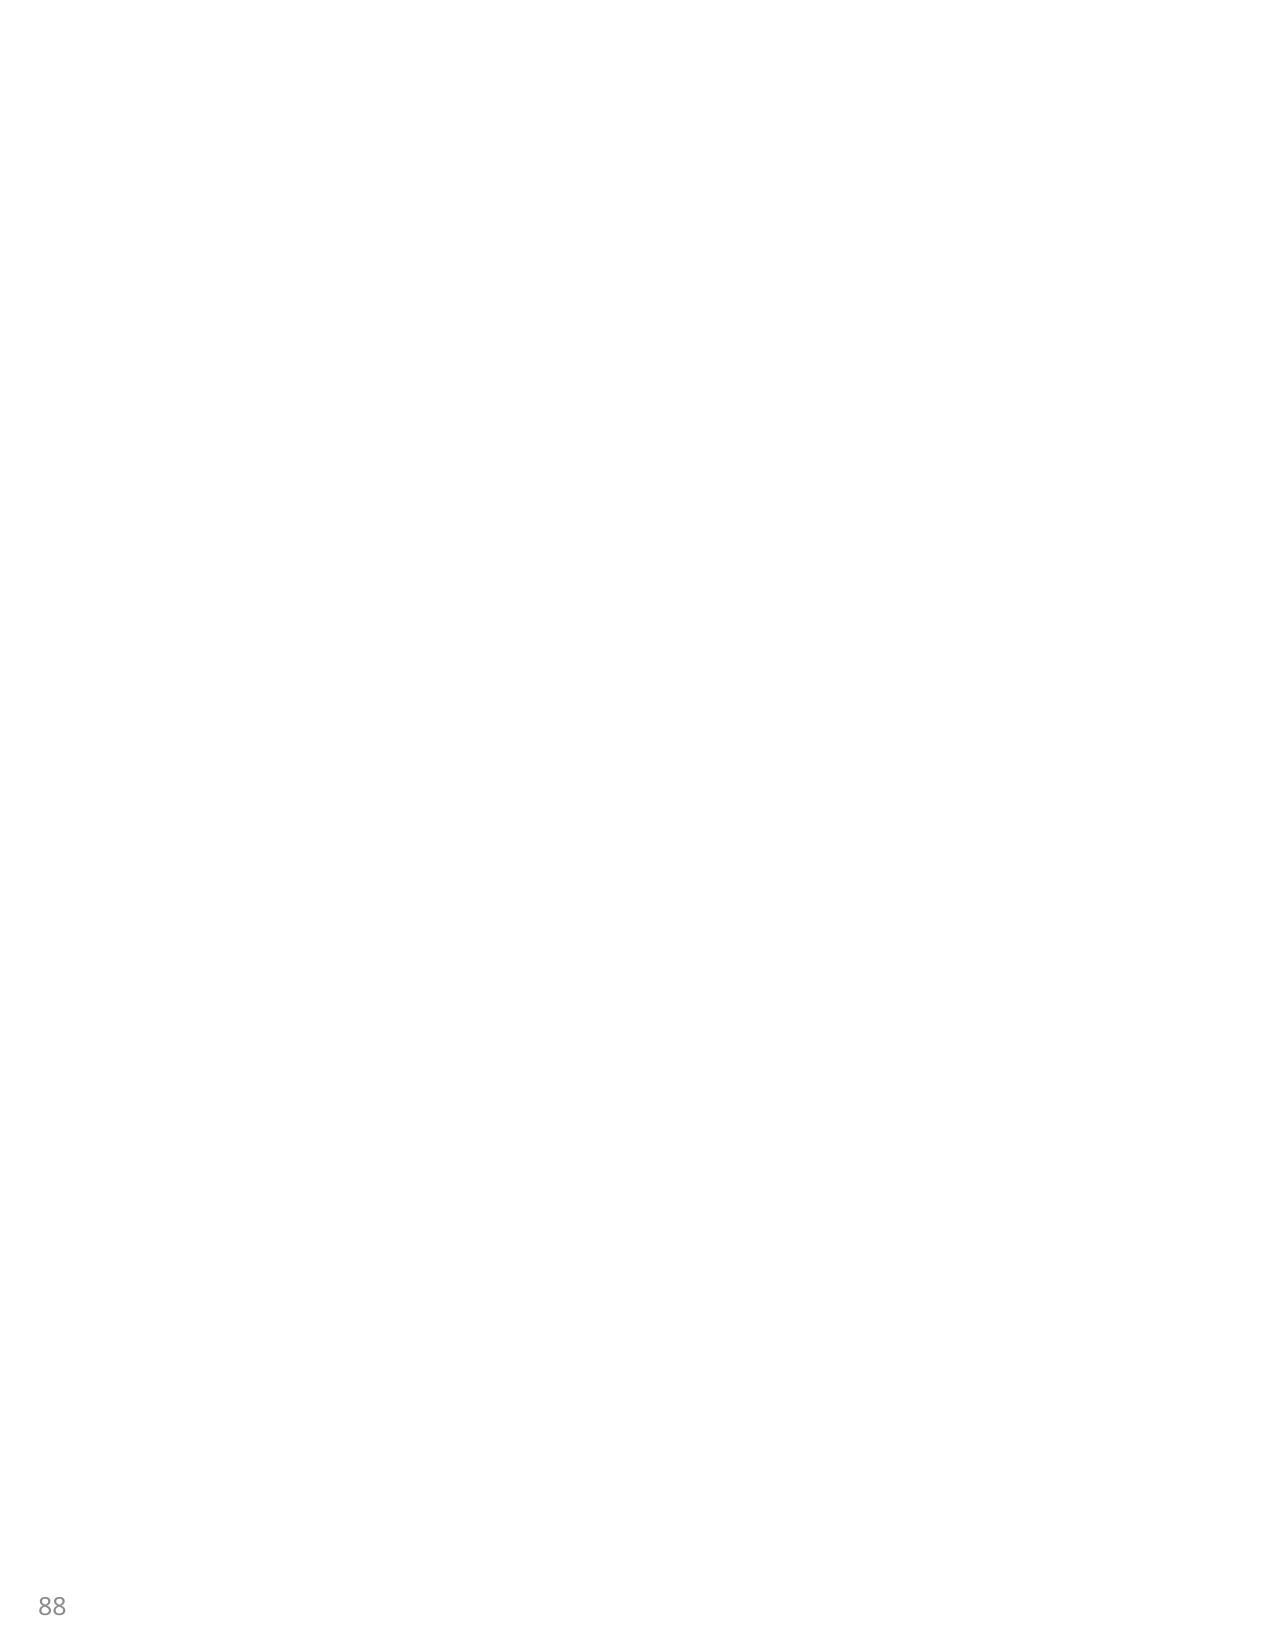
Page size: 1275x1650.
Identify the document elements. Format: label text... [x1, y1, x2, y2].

text_box 88 [23, 1561, 321, 1650]
